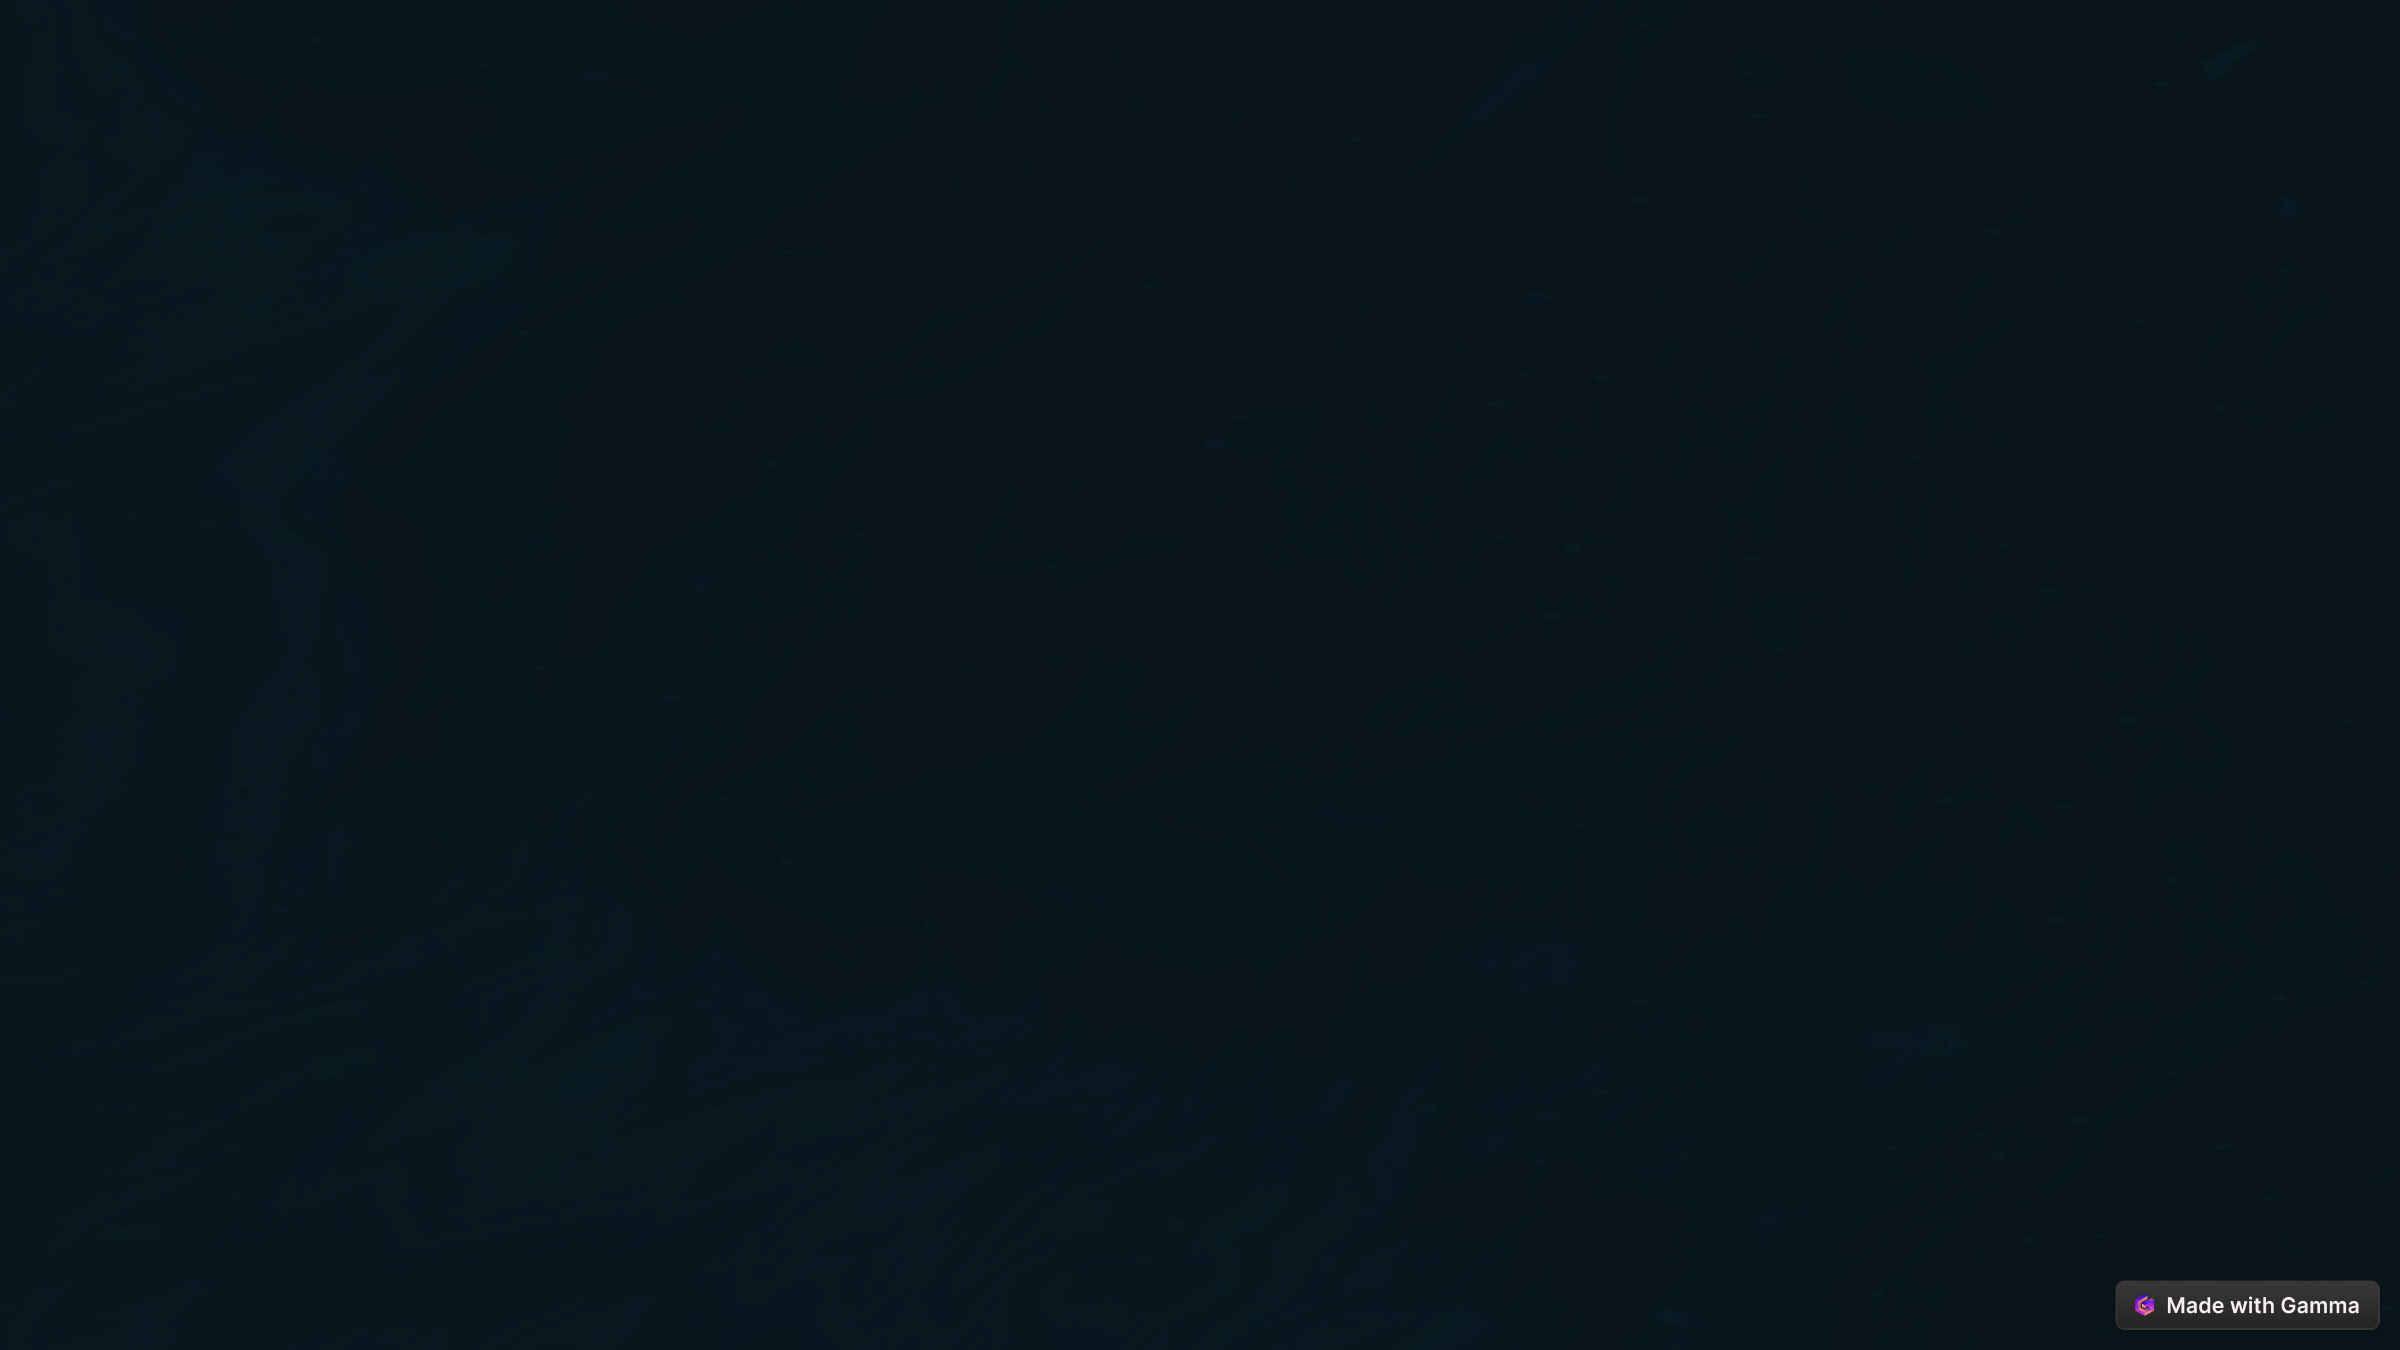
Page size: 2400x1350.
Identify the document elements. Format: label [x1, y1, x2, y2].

picture [2106, 1271, 2389, 1339]
